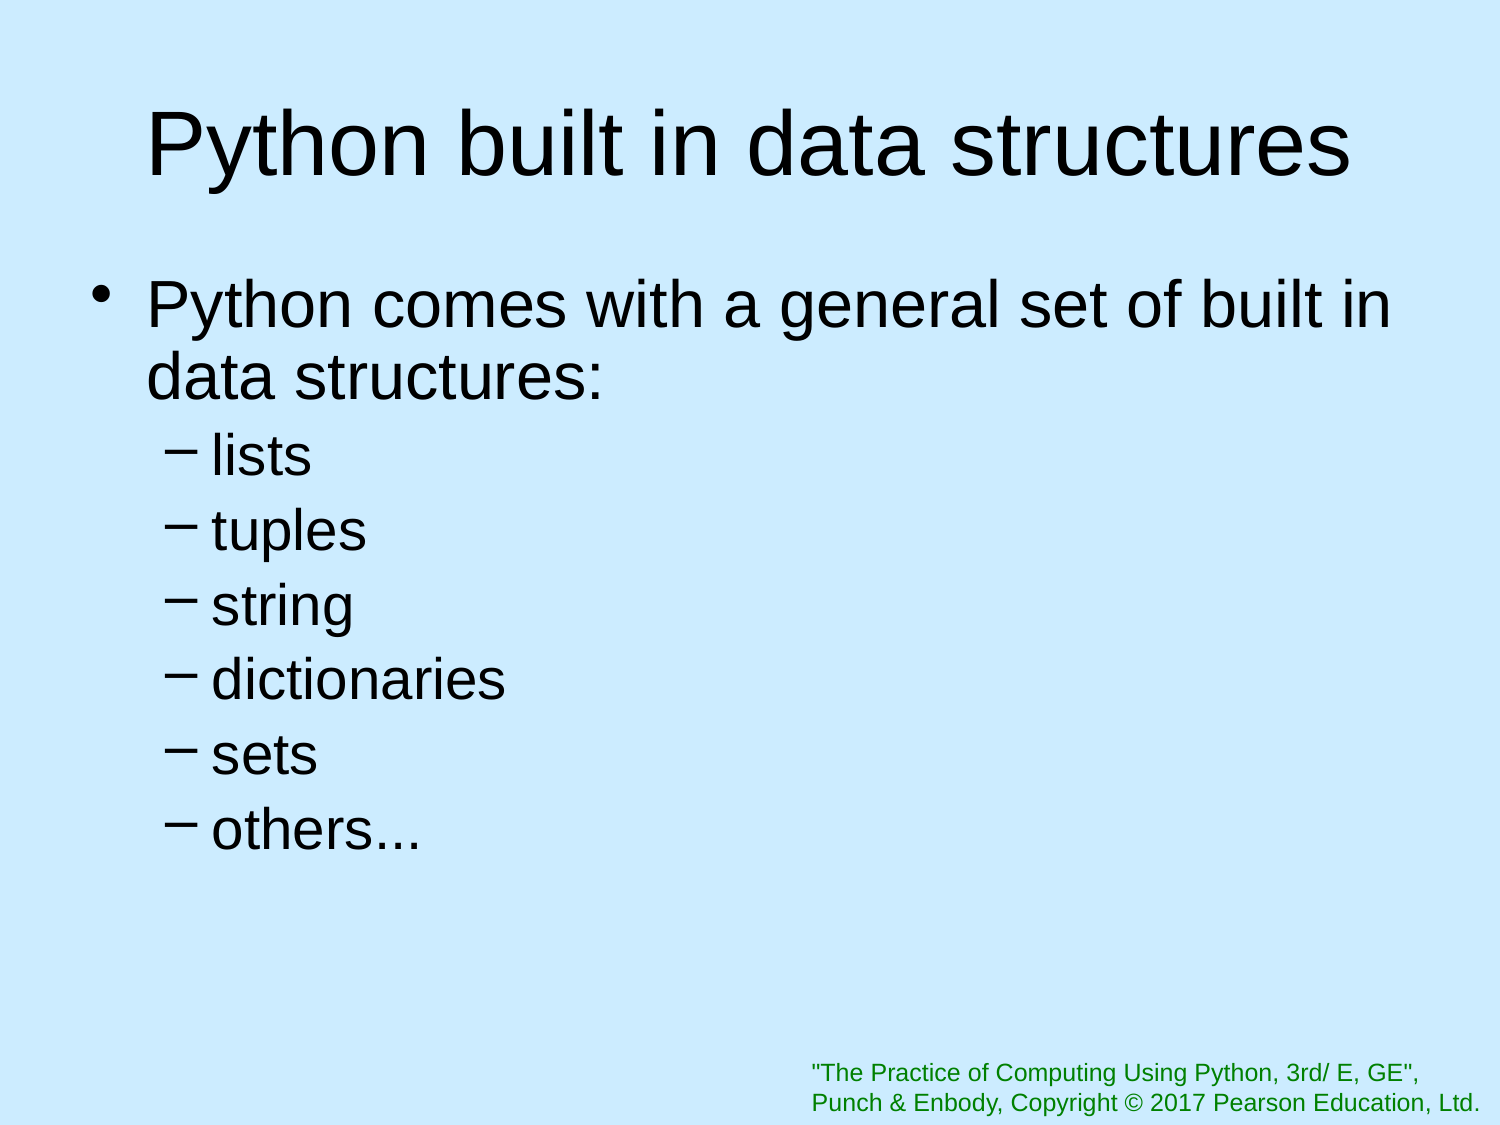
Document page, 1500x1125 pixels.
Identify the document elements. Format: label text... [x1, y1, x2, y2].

list Python comes with a general set of built in data structures: lists tuples string dictionaries sets others... [75, 262, 1425, 1005]
title Python built in data structures [75, 45, 1425, 233]
